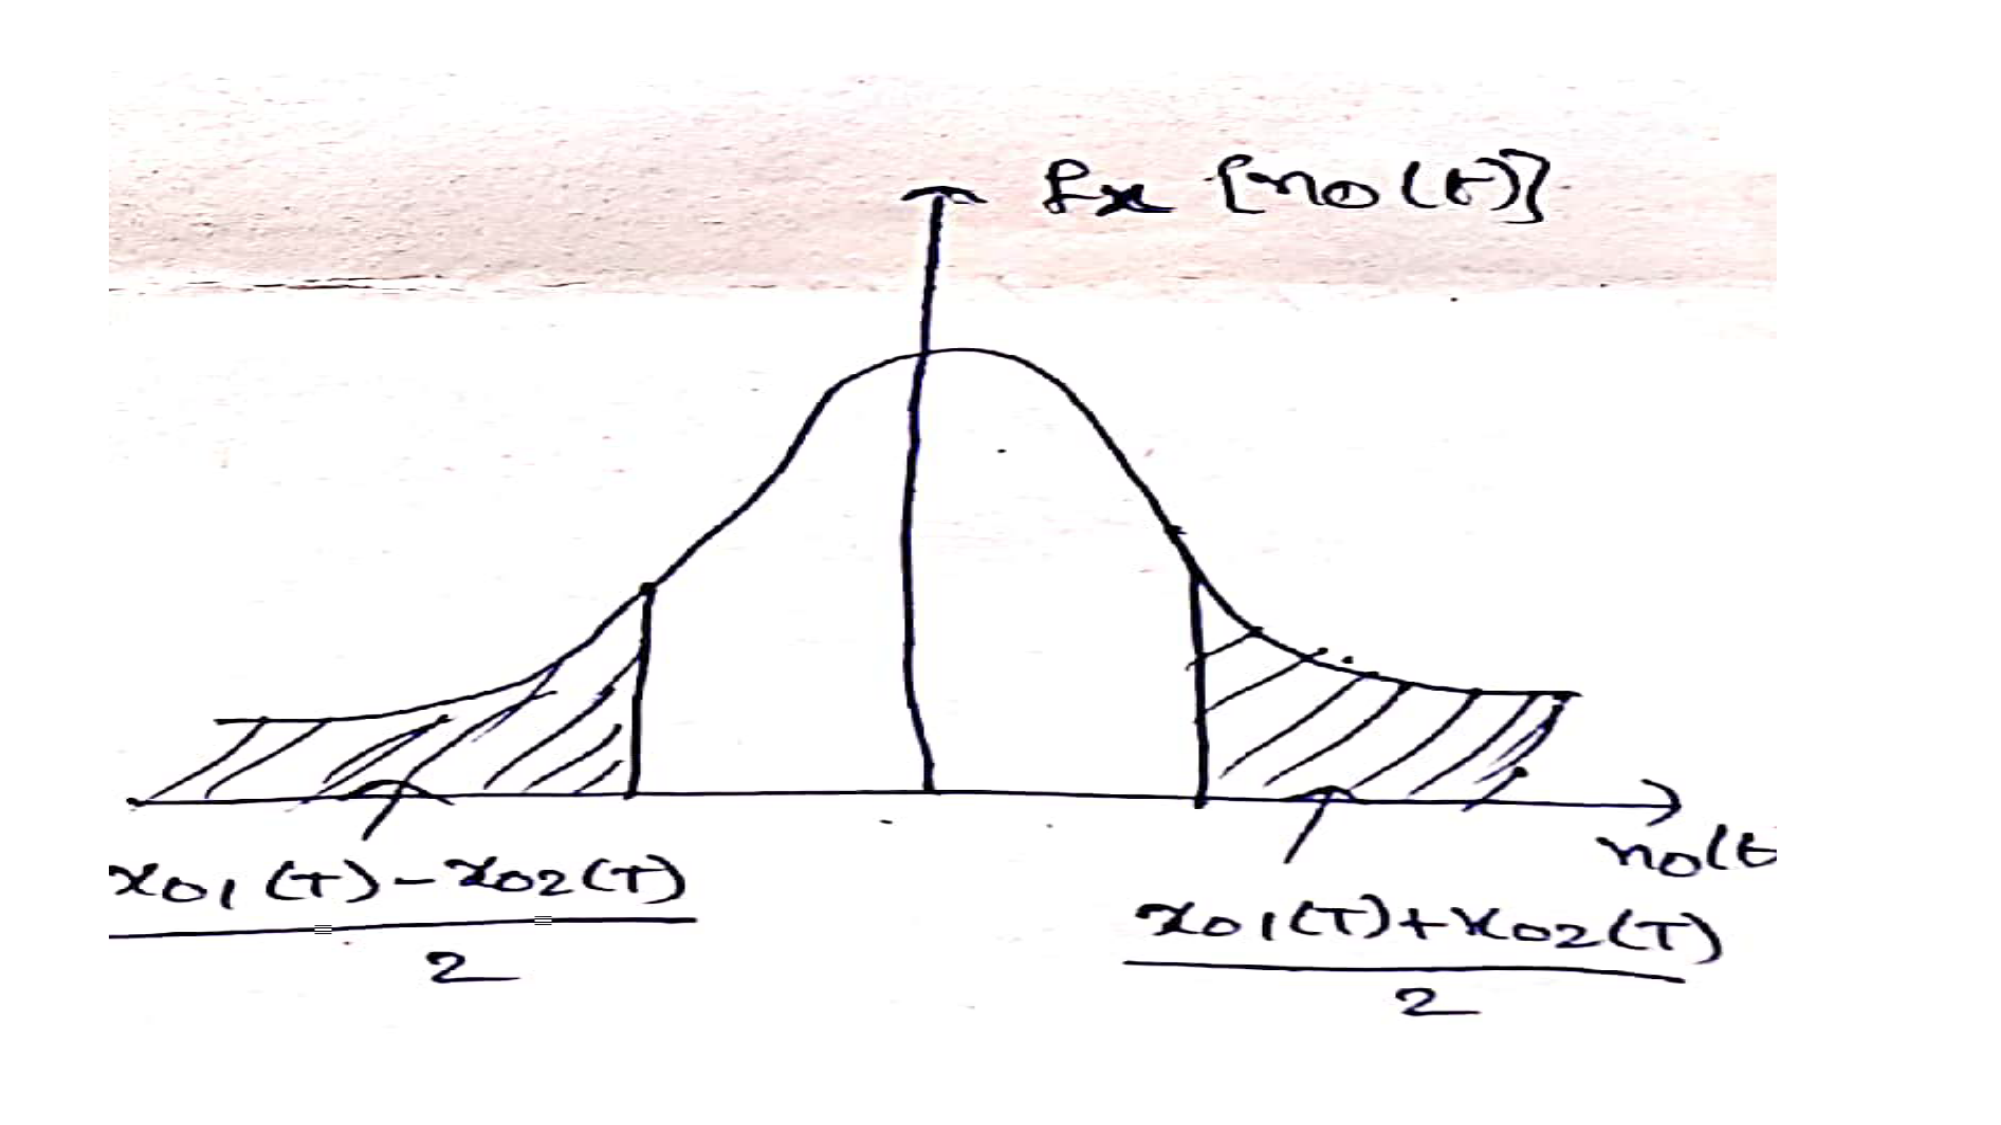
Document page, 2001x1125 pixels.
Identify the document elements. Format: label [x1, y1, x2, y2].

picture [108, 71, 1777, 1065]
